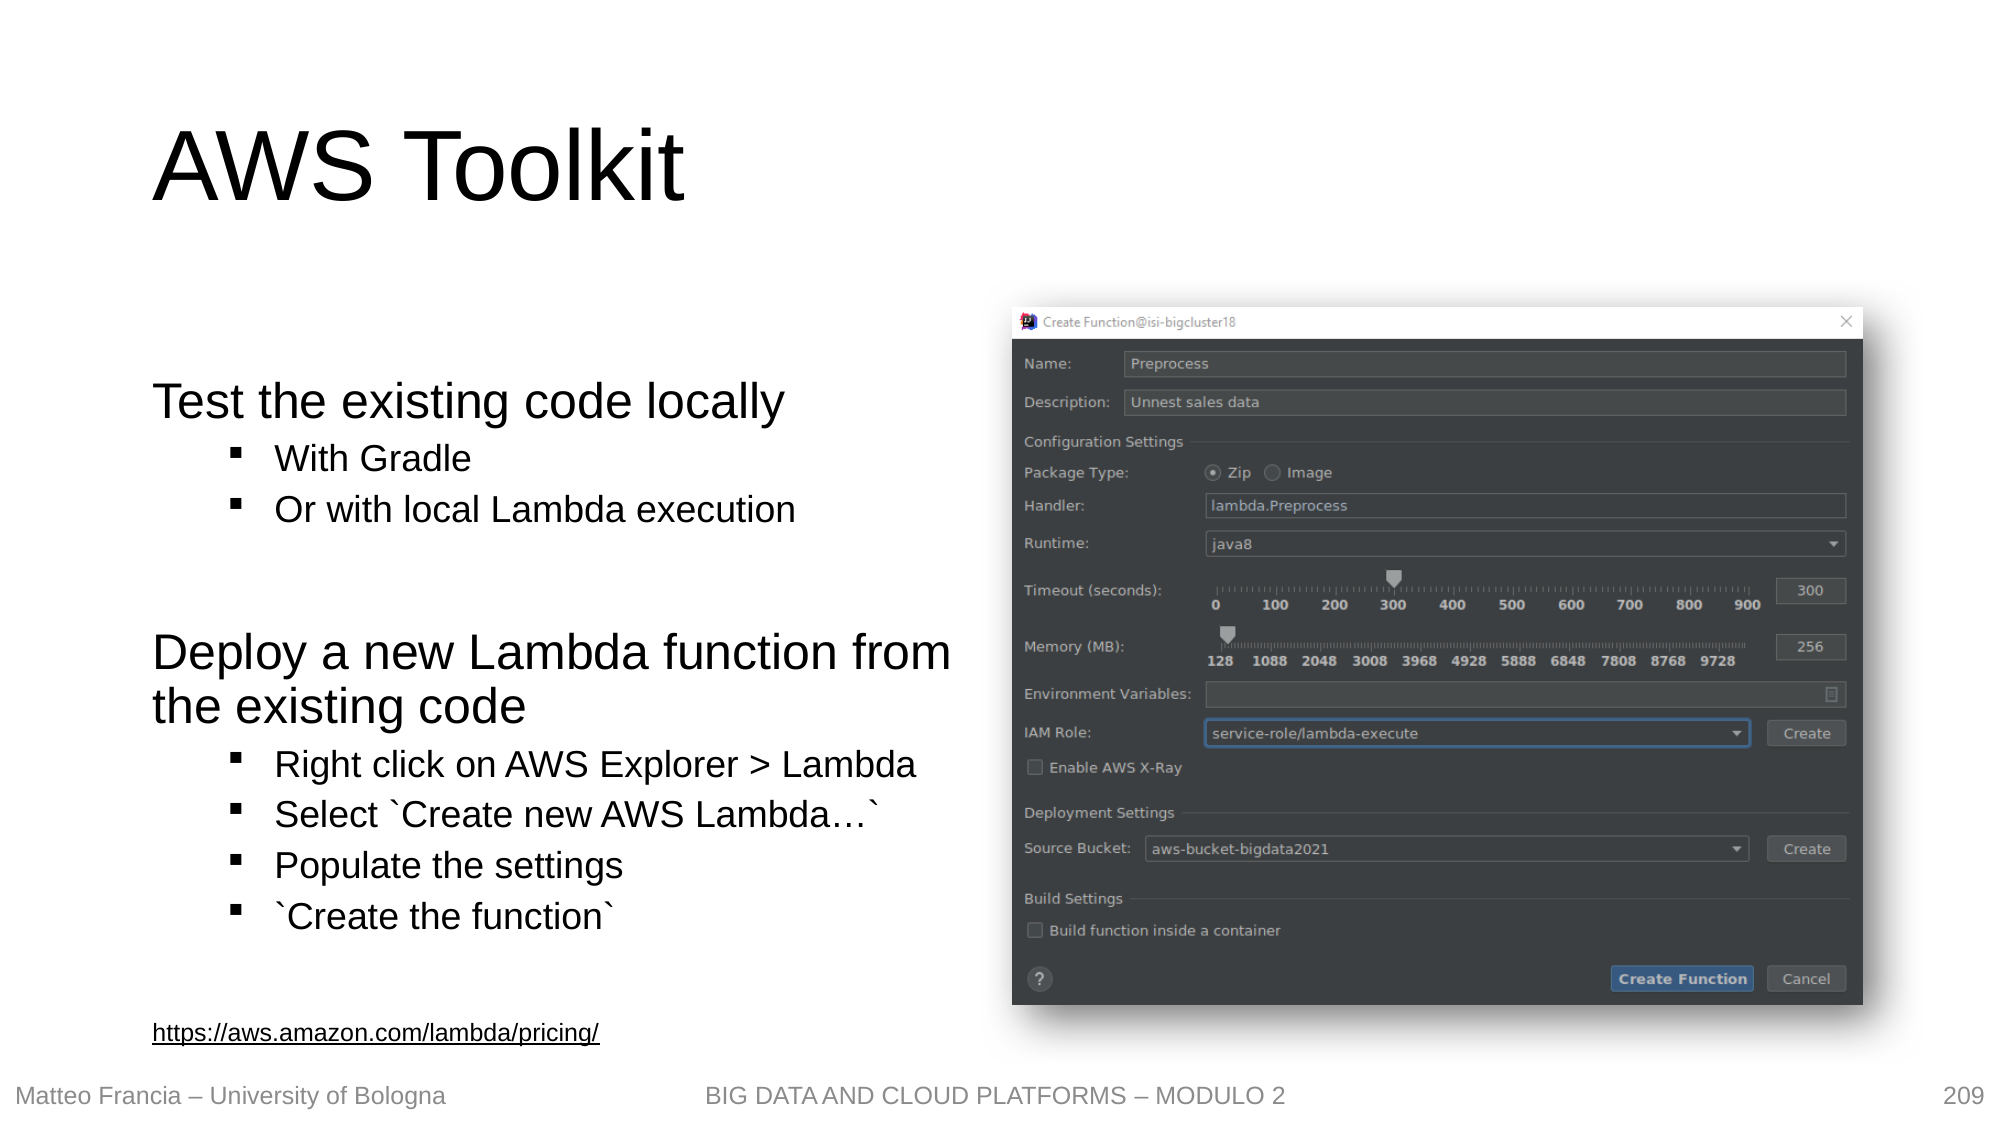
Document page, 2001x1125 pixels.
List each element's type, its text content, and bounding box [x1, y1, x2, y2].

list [1012, 307, 1863, 1005]
list Test the existing code locally With Gradle Or with local Lambda execution Deploy a new Lambda function from the existing code Right click on AWS Explorer > Lambda Select `Create new AWS Lambda…` Populate the settings `Create the function` [137, 299, 988, 1003]
list https://aws.amazon.com/lambda/pricing/ [137, 1003, 1863, 1064]
footer Matteo Francia – University of Bologna [0, 1065, 466, 1125]
slide_number 209 [1550, 1065, 2000, 1125]
title AWS Toolkit [137, 59, 1863, 278]
